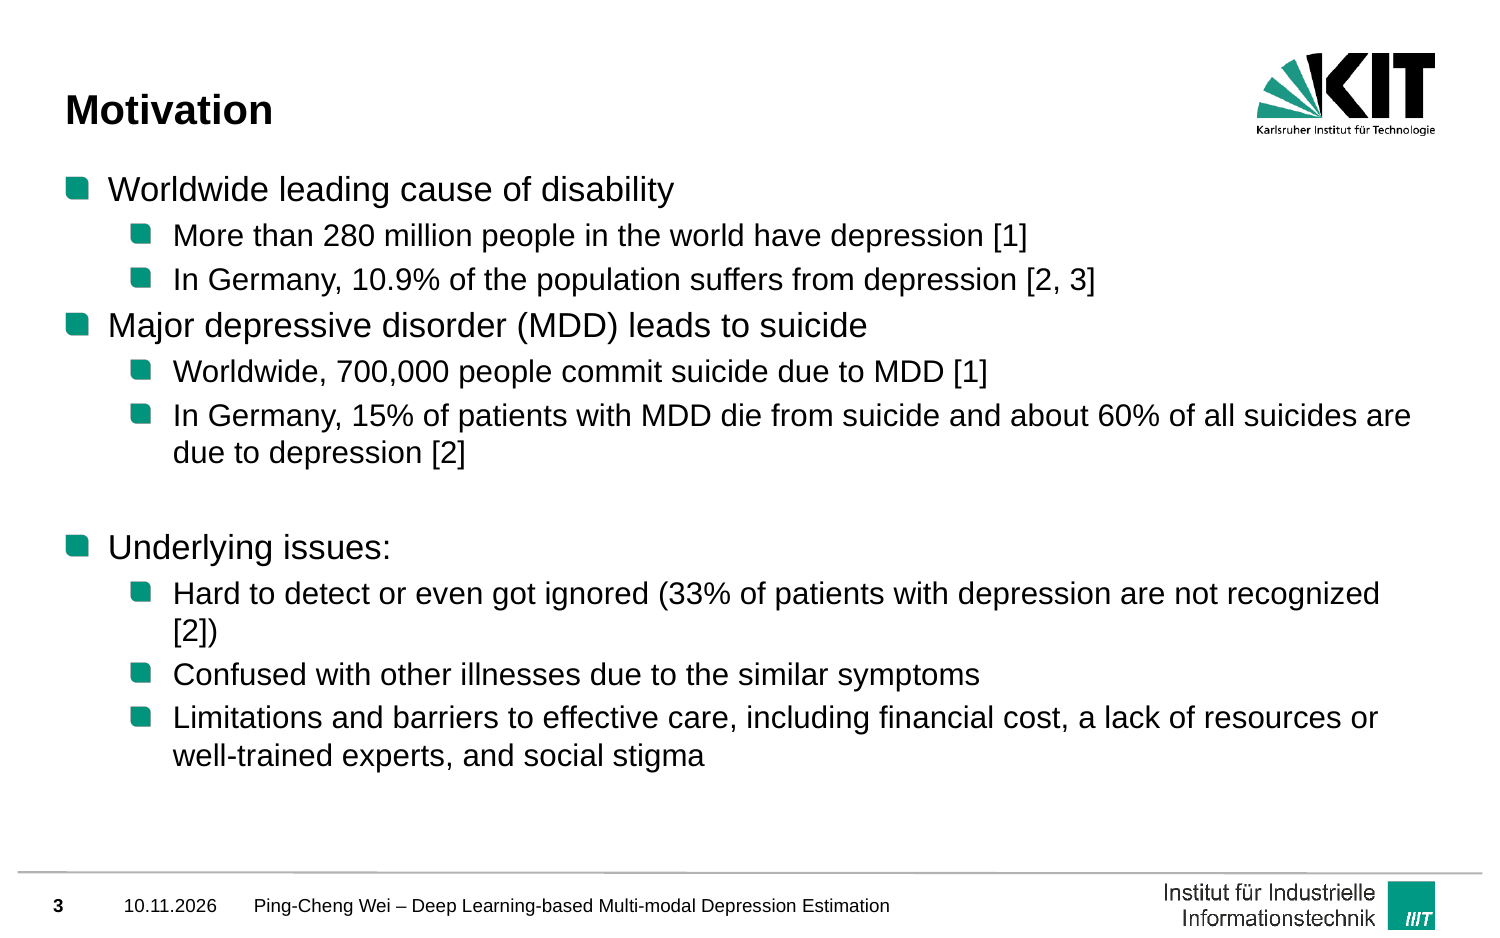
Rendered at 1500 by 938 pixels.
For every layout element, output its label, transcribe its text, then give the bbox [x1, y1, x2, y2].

picture [1257, 53, 1435, 136]
picture [129, 266, 152, 289]
list Worldwide leading cause of disability More than 280 million people in the world have depression [1] In Germany, 10.9% of the population suffers from depression [2, 3] Major depressive disorder (MDD) leads to suicide Worldwide, 700,000 people commit suicide due to MDD [1] In Germany, 15% of patients with MDD die from suicide and about 60% of all suicides are due to depression [2] Underlying issues: Hard to detect or even got ignored (33% of patients with depression are not recognized [2]) Confused with other illnesses due to the similar symptoms Limitations and barriers to effective care, including financial cost, a lack of resources or well-trained experts, and social stigma [64, 167, 1436, 837]
picture [64, 175, 90, 201]
picture [129, 402, 152, 425]
picture [129, 661, 152, 684]
picture [64, 311, 90, 337]
picture [129, 358, 152, 381]
picture [129, 705, 152, 728]
title Motivation [64, 56, 1199, 133]
picture [1162, 879, 1435, 931]
picture [129, 222, 152, 245]
picture [129, 580, 152, 603]
picture [64, 533, 90, 558]
